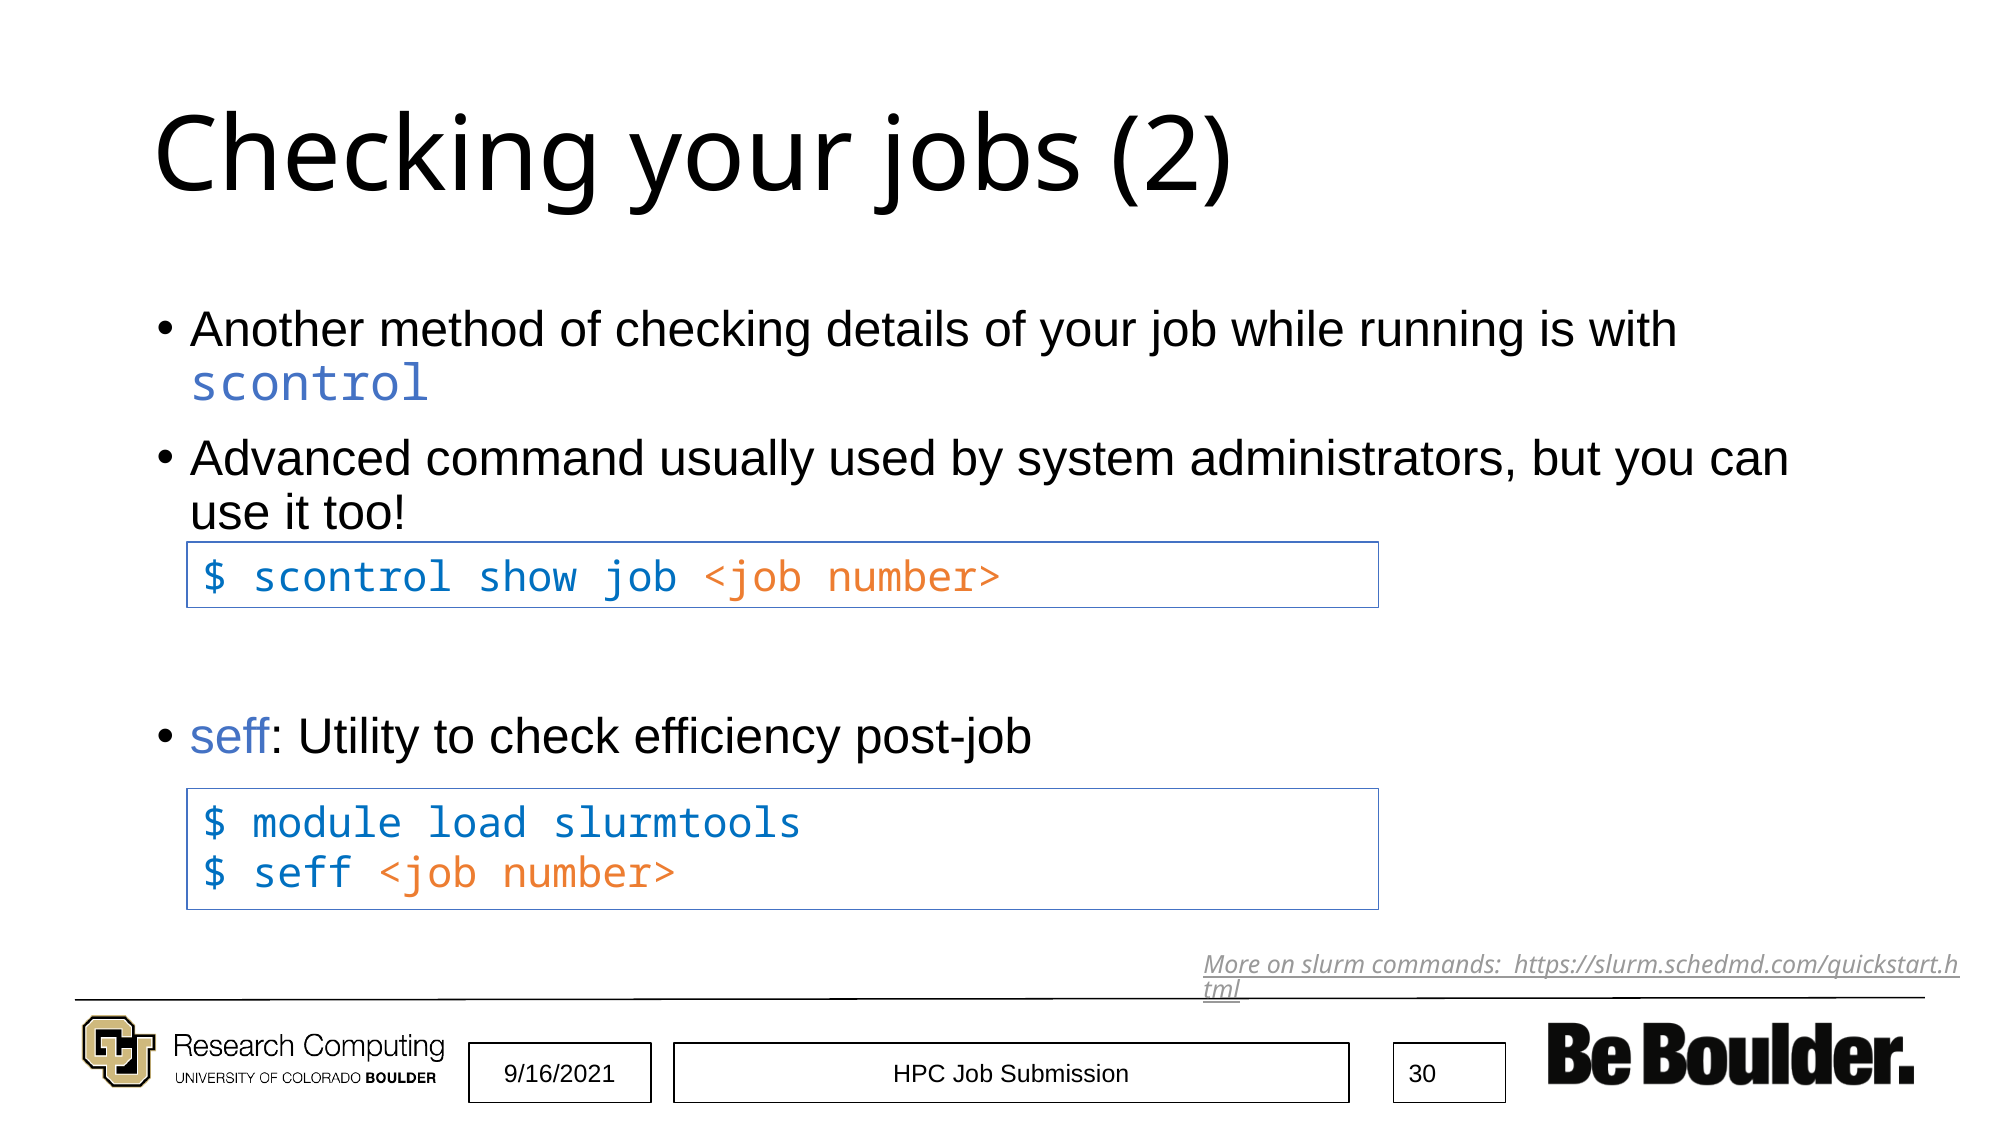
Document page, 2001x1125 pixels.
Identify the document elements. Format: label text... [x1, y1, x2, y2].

footer HPC Job Submission [673, 1042, 1350, 1103]
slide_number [468, 1042, 652, 1103]
slide_number ‹#› [1393, 1042, 1506, 1103]
title Checking your jobs (2) [137, 48, 1863, 266]
list Another method of checking details of your job while running is with scontrol Advanced command usually used by system administrators, but you can use it too! seff: Utility to check efficiency post-job [137, 296, 1863, 979]
picture [81, 1015, 444, 1088]
text_box More on slurm commands: https://slurm.schedmd.com/quickstart.html [1188, 941, 1981, 991]
text_box $ scontrol show job <job number> [187, 541, 1379, 608]
text_box $ module load slurmtools $ seff <job number> [187, 788, 1379, 910]
picture [1524, 1015, 1938, 1088]
